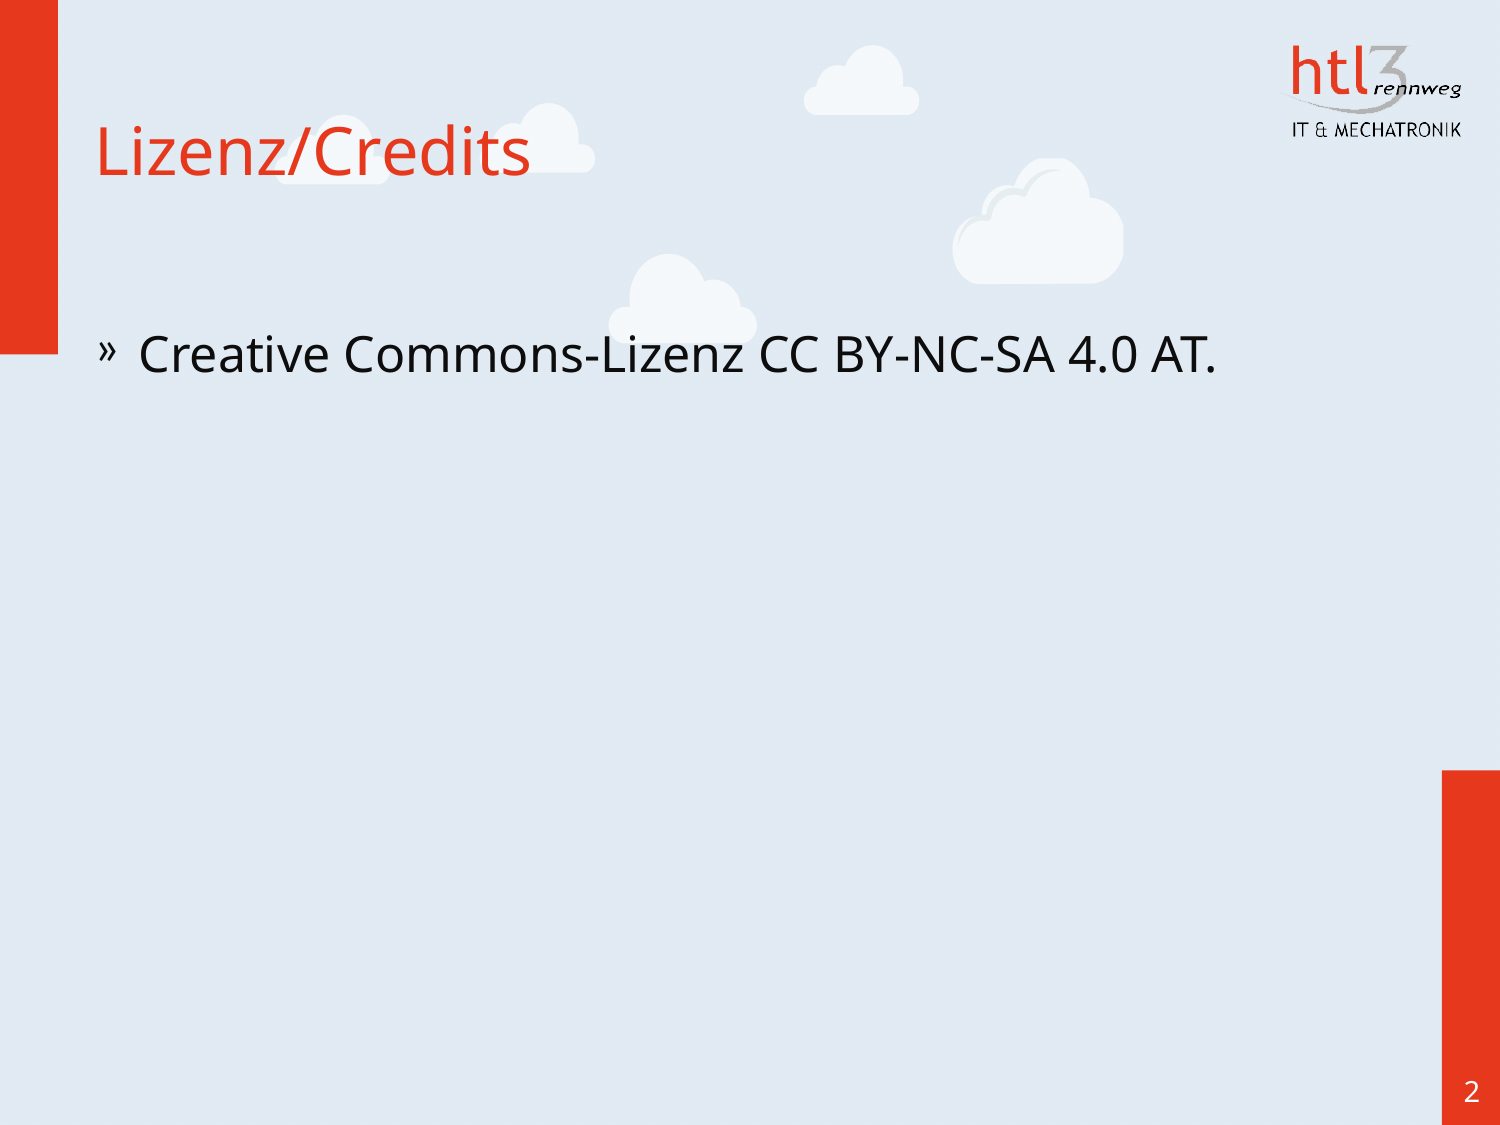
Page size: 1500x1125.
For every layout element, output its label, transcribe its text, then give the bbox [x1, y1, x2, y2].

list Creative Commons-Lizenz CC BY-NC-SA 4.0 AT. [79, 314, 1459, 1034]
picture [0, 0, 1500, 1125]
title Lizenz/Credits [79, 101, 1282, 197]
